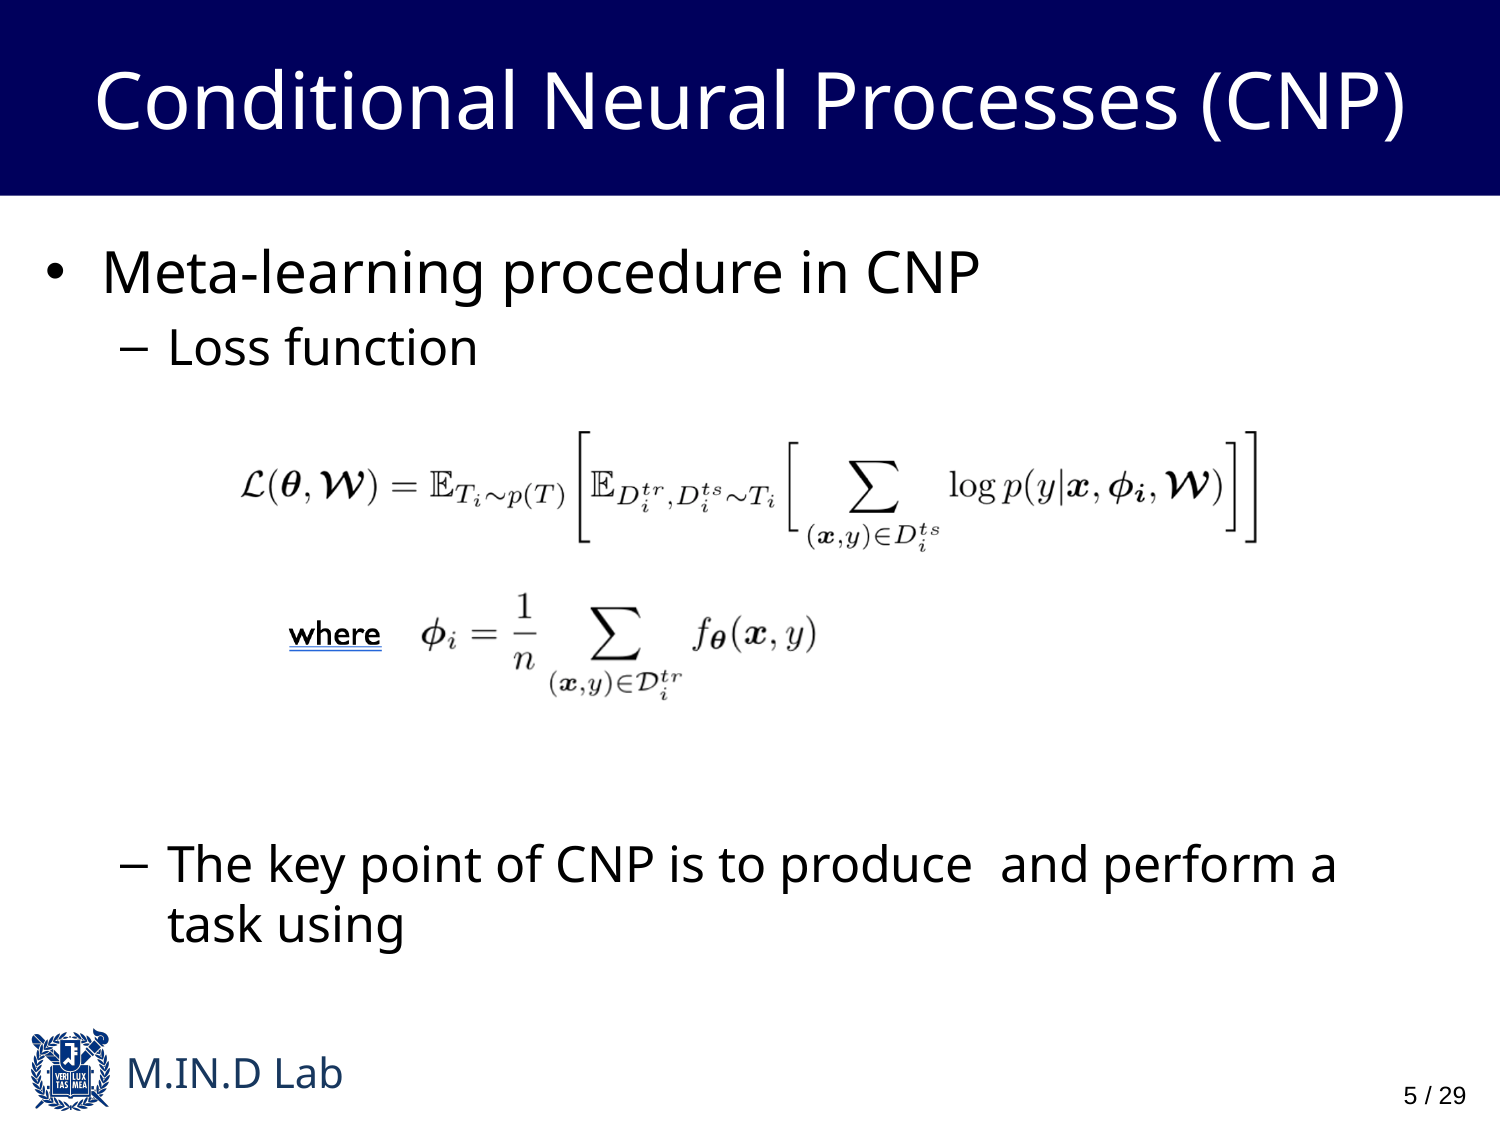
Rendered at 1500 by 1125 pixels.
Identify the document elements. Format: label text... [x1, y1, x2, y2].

picture [237, 422, 1263, 703]
title Conditional Neural Processes (CNP) [0, 0, 1500, 196]
picture [30, 1027, 111, 1112]
slide_number 5 / 29 [1144, 1064, 1482, 1125]
